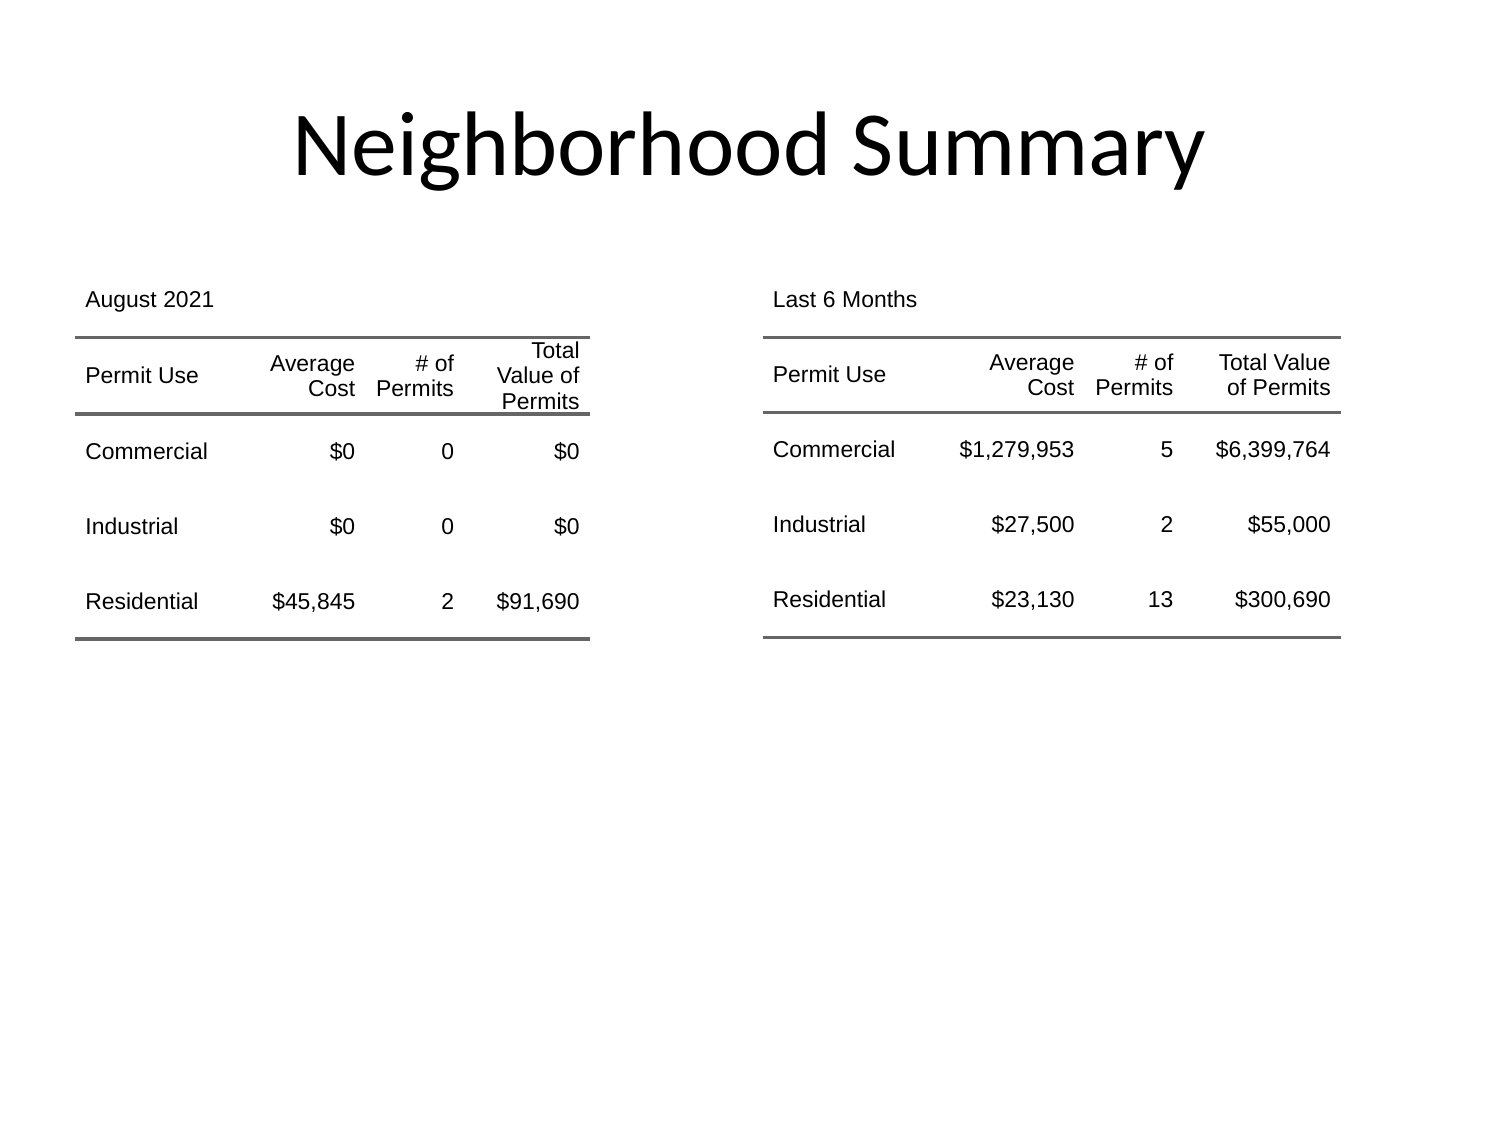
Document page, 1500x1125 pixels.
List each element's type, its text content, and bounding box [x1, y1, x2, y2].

table_cell Average Cost [928, 339, 1085, 411]
title Neighborhood Summary [75, 45, 1425, 233]
table_cell Residential [75, 564, 240, 637]
table_cell $6,399,764 [1184, 414, 1341, 488]
table_cell Permit Use [75, 339, 240, 412]
table_cell 0 [366, 489, 464, 564]
table_header Last 6 Months [763, 262, 1341, 336]
table_cell 5 [1085, 414, 1184, 488]
table_cell 0 [366, 416, 464, 489]
table_cell 2 [366, 564, 464, 637]
table_cell $300,690 [1184, 563, 1341, 636]
table_cell $0 [464, 416, 590, 489]
table_cell $55,000 [1184, 488, 1341, 563]
table_cell Total Value of Permits [464, 339, 590, 412]
table_cell $23,130 [928, 563, 1085, 636]
table_cell Total Value of Permits [1184, 339, 1341, 411]
table_cell 13 [1085, 563, 1184, 636]
table_cell $1,279,953 [928, 414, 1085, 488]
table_cell Commercial [75, 416, 240, 489]
table_cell 2 [1085, 488, 1184, 563]
table_cell Permit Use [763, 339, 928, 411]
table_cell $27,500 [928, 488, 1085, 563]
table_header August 2021 [75, 262, 590, 336]
table_cell Industrial [763, 488, 928, 563]
table_cell $45,845 [240, 564, 366, 637]
table_cell Commercial [763, 414, 928, 488]
table_cell $91,690 [464, 564, 590, 637]
table_cell Residential [763, 563, 928, 636]
table_cell $0 [240, 416, 366, 489]
table_cell Average Cost [240, 339, 366, 412]
table_cell Industrial [75, 489, 240, 564]
table_cell # of Permits [366, 339, 464, 412]
table_cell $0 [240, 489, 366, 564]
table_cell $0 [464, 489, 590, 564]
table_cell # of Permits [1085, 339, 1184, 411]
